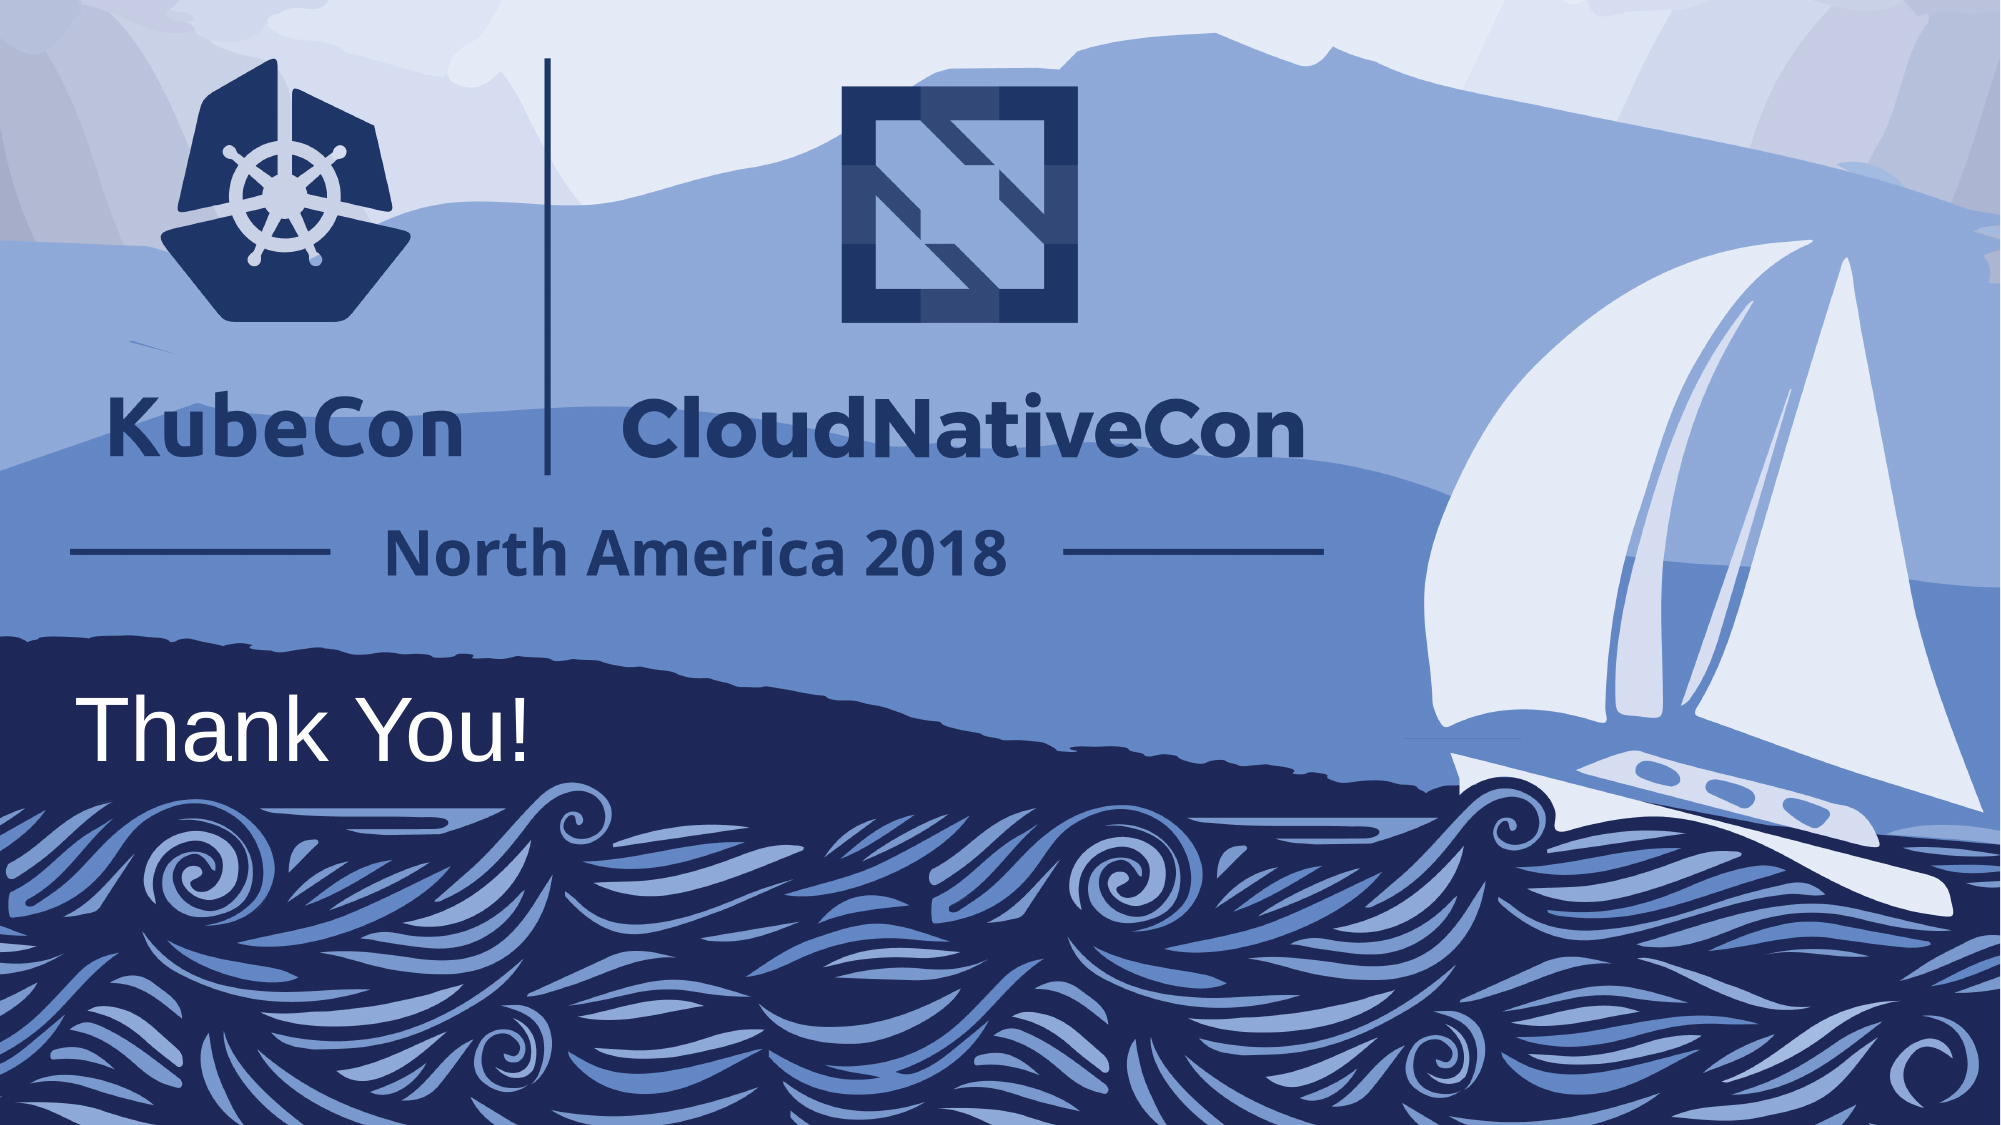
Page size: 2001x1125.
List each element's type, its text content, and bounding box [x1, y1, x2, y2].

text_box Thank You! [42, 632, 566, 818]
picture [0, 0, 2001, 1125]
